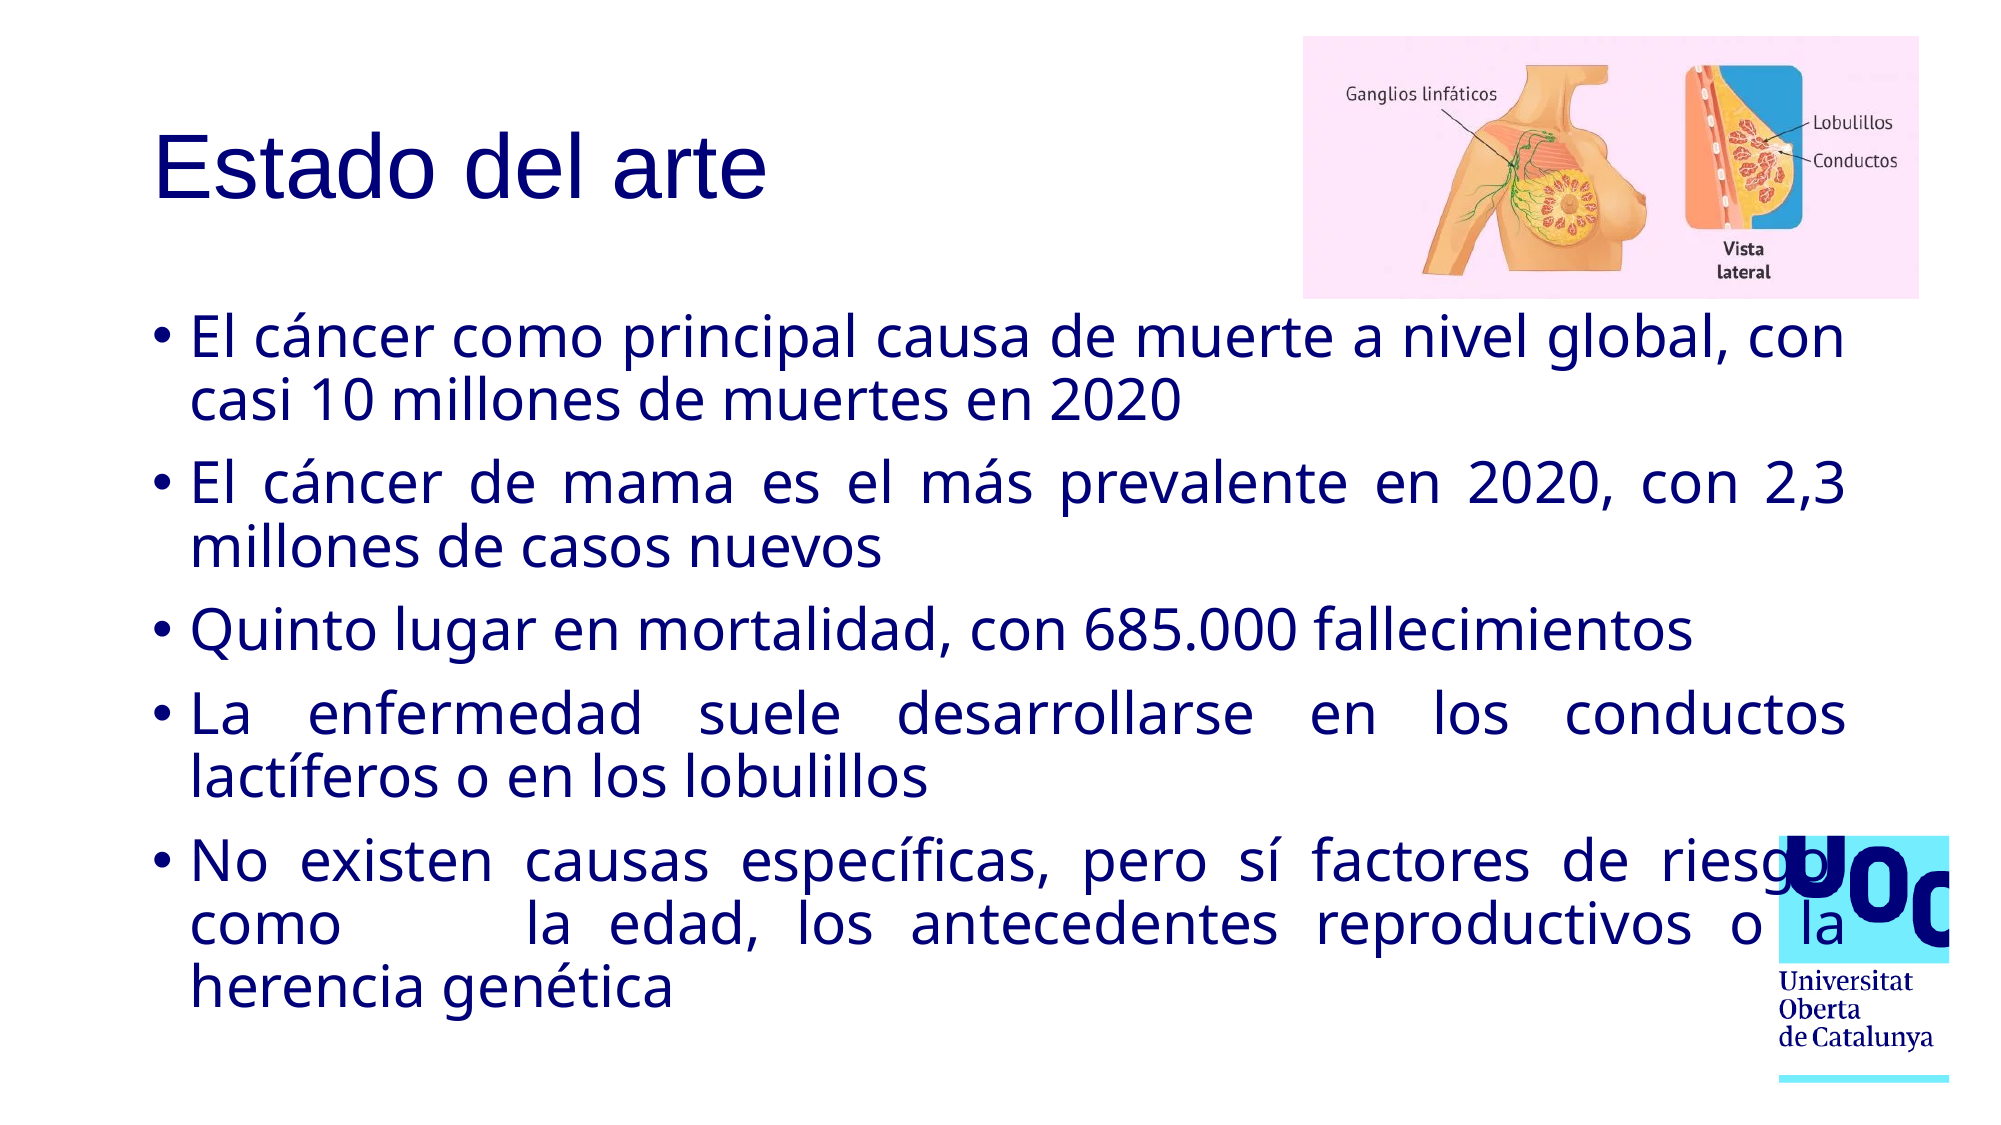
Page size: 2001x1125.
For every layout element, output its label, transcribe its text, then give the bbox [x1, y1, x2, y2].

picture [1302, 35, 1919, 299]
picture [1771, 826, 1957, 1092]
list El cáncer como principal causa de muerte a nivel global, con casi 10 millones de muertes en 2020 El cáncer de mama es el más prevalente en 2020, con 2,3 millones de casos nuevos Quinto lugar en mortalidad, con 685.000 fallecimientos La enfermedad suele desarrollarse en los conductos lactíferos o en los lobulillos No existen causas específicas, pero sí factores de riesgo, como la edad, los antecedentes reproductivos o la herencia genética [137, 299, 1863, 1014]
title Estado del arte [137, 59, 1302, 278]
